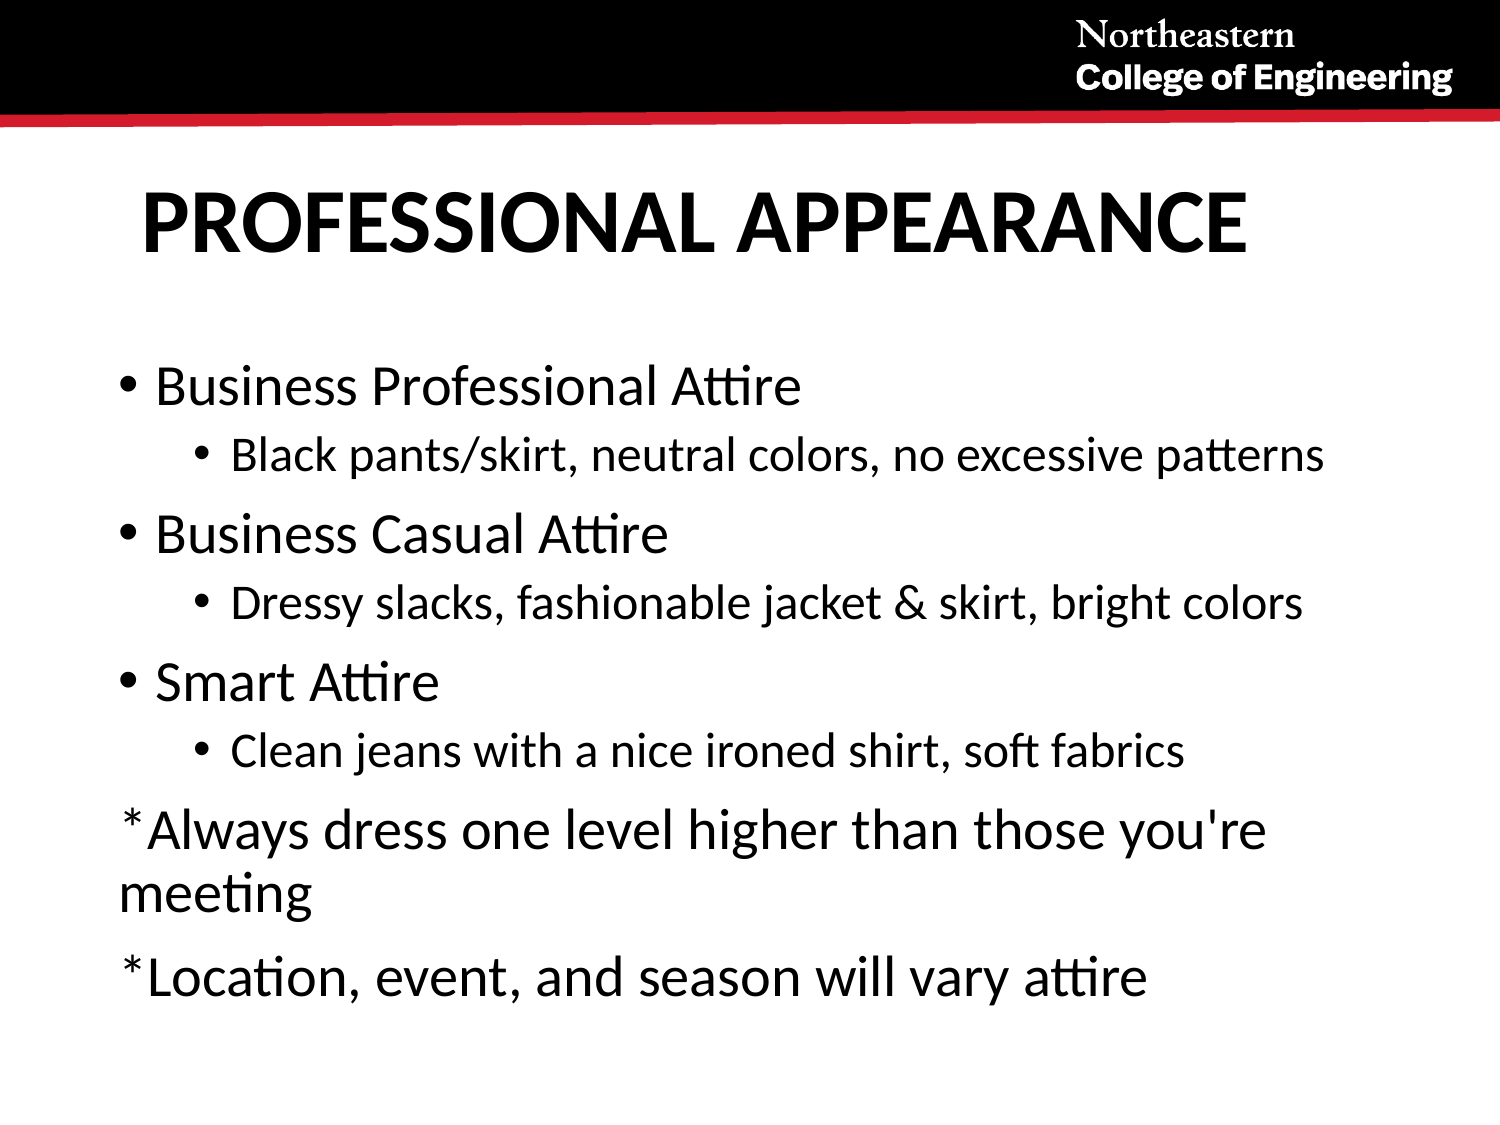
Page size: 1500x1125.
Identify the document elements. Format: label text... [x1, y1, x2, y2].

title Professional Appearance [103, 147, 1397, 298]
picture [1059, 11, 1484, 121]
list Business Professional Attire Black pants/skirt, neutral colors, no excessive patterns Business Casual Attire Dressy slacks, fashionable jacket & skirt, bright colors Smart Attire Clean jeans with a nice ironed shirt, soft fabrics *Always dress one level higher than those you're meeting *Location, event, and season will vary attire [103, 347, 1397, 1071]
